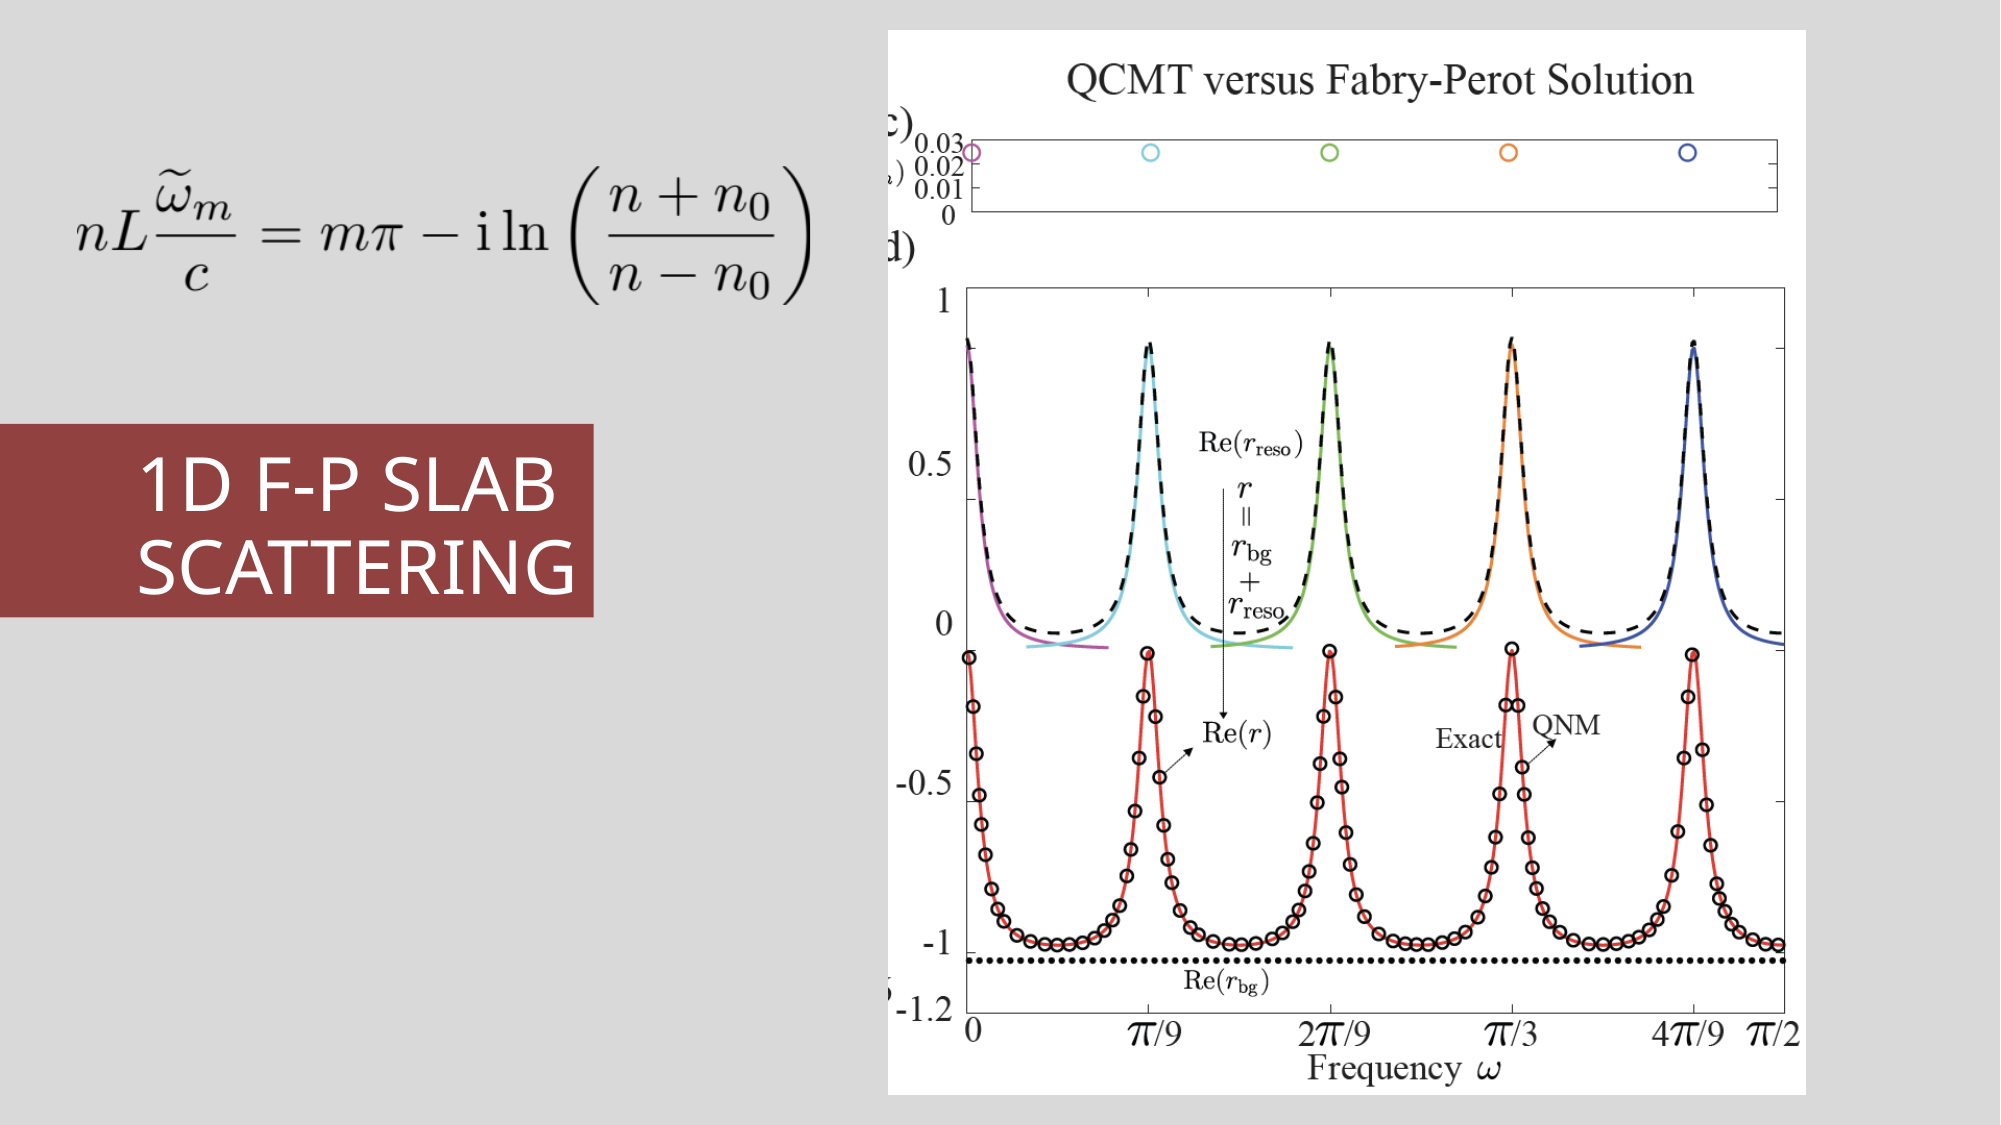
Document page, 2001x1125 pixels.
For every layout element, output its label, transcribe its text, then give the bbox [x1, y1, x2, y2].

picture [888, 30, 1806, 1095]
text_box 1D F-P Slab Scattering [0, 423, 594, 618]
picture [77, 165, 811, 305]
